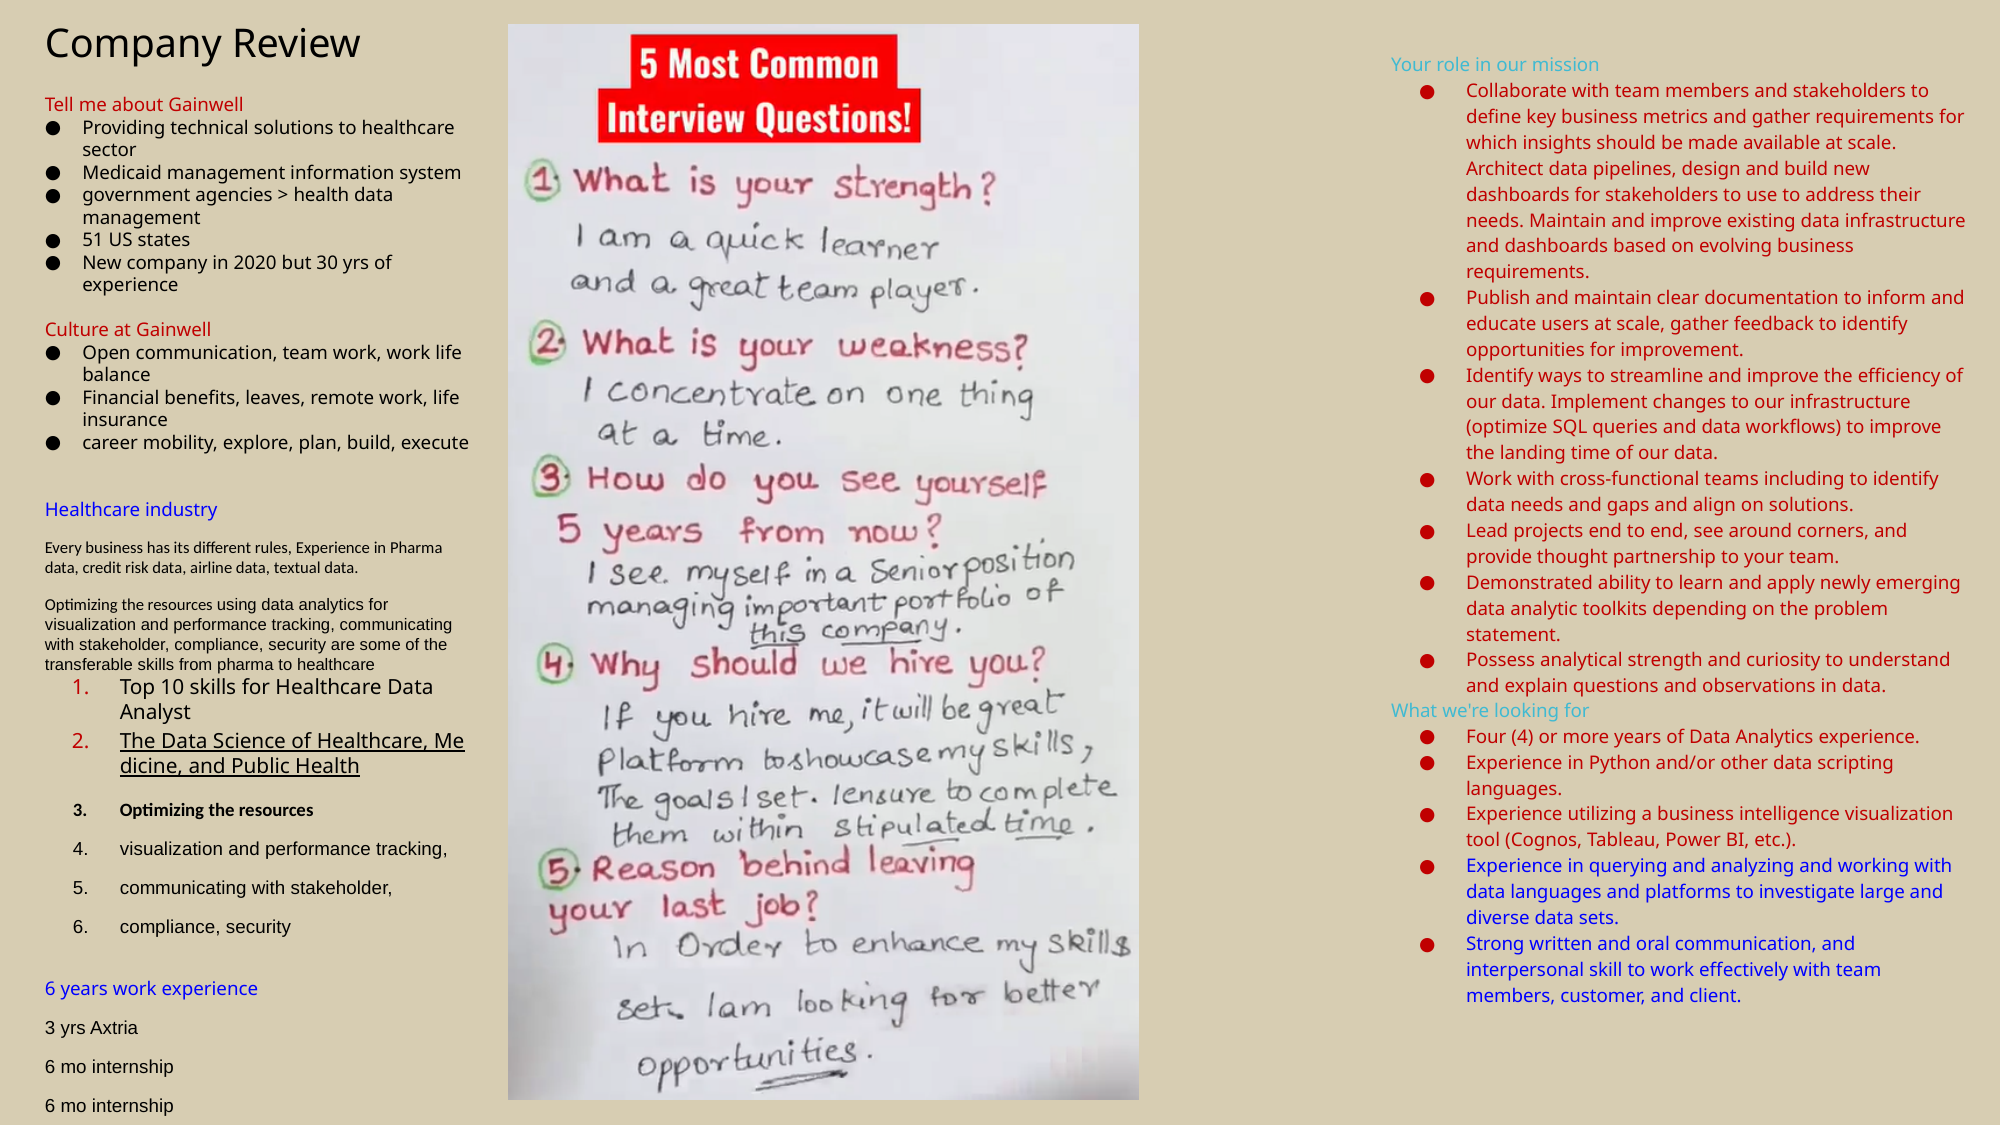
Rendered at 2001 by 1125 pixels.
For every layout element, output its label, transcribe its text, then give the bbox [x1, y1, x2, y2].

text_box Tell me about Gainwell Providing technical solutions to healthcare sector Medicaid management information system government agencies > health data management 51 US states New company in 2020 but 30 yrs of experience Culture at Gainwell Open communication, team work, work life balance Financial benefits, leaves, remote work, life insurance career mobility, explore, plan, build, execute Healthcare industry Every business has its different rules, Experience in Pharma data, credit risk data, airline data, textual data. Optimizing the resources using data analytics for visualization and performance tracking, communicating with stakeholder, compliance, security are some of the transferable skills from pharma to healthcare Top 10 skills for Healthcare Data Analyst The Data Science of Healthcare, Medicine, and Public Health Optimizing the resources visualization and performance tracking, communicating with stakeholder, compliance, security 6 years work experience 3 yrs Axtria 6 mo internship 6 mo internship 1 year undergrad internship 1 year graduate internship [29, 85, 484, 1125]
text_box Company Review [29, 10, 379, 73]
picture [508, 24, 1139, 1101]
text_box Your role in our mission Collaborate with team members and stakeholders to define key business metrics and gather requirements for which insights should be made available at scale. Architect data pipelines, design and build new dashboards for stakeholders to use to address their needs. Maintain and improve existing data infrastructure and dashboards based on evolving business requirements. Publish and maintain clear documentation to inform and educate users at scale, gather feedback to identify opportunities for improvement. Identify ways to streamline and improve the efficiency of our data. Implement changes to our infrastructure (optimize SQL queries and data workflows) to improve the landing time of our data. Work with cross-functional teams including to identify data needs and gaps and align on solutions. Lead projects end to end, see around corners, and provide thought partnership to your team. Demonstrated ability to learn and apply newly emerging data analytic toolkits depending on the problem statement. Possess analytical strength and curiosity to understand and explain questions and observations in data. What we're looking for Four (4) or more years of Data Analytics experience. Experience in Python and/or other data scripting languages. Experience utilizing a business intelligence visualization tool (Cognos, Tableau, Power BI, etc.). Experience in querying and analyzing and working with data languages and platforms to investigate large and diverse data sets. Strong written and oral communication, and interpersonal skill to work effectively with team members, customer, and client. [1376, 35, 1987, 1125]
